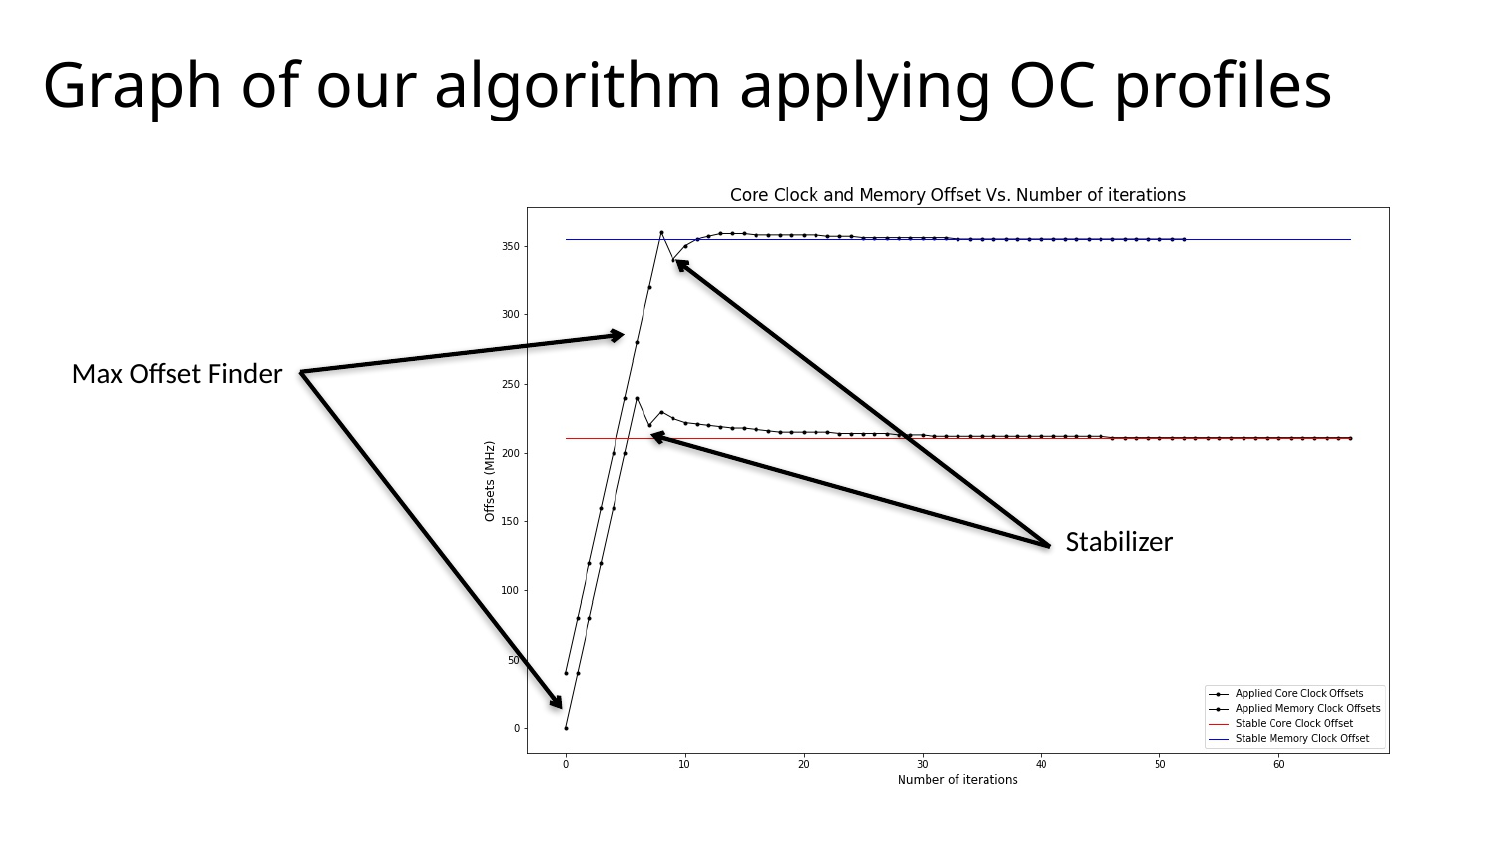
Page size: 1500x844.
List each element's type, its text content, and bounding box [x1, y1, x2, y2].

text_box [649, 434, 1051, 548]
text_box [299, 371, 563, 710]
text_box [299, 334, 626, 373]
picture [387, 121, 1500, 844]
text_box Graph of our algorithm applying OC profiles [27, 29, 1425, 110]
text_box Max Offset Finder [56, 346, 294, 397]
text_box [674, 259, 1051, 434]
